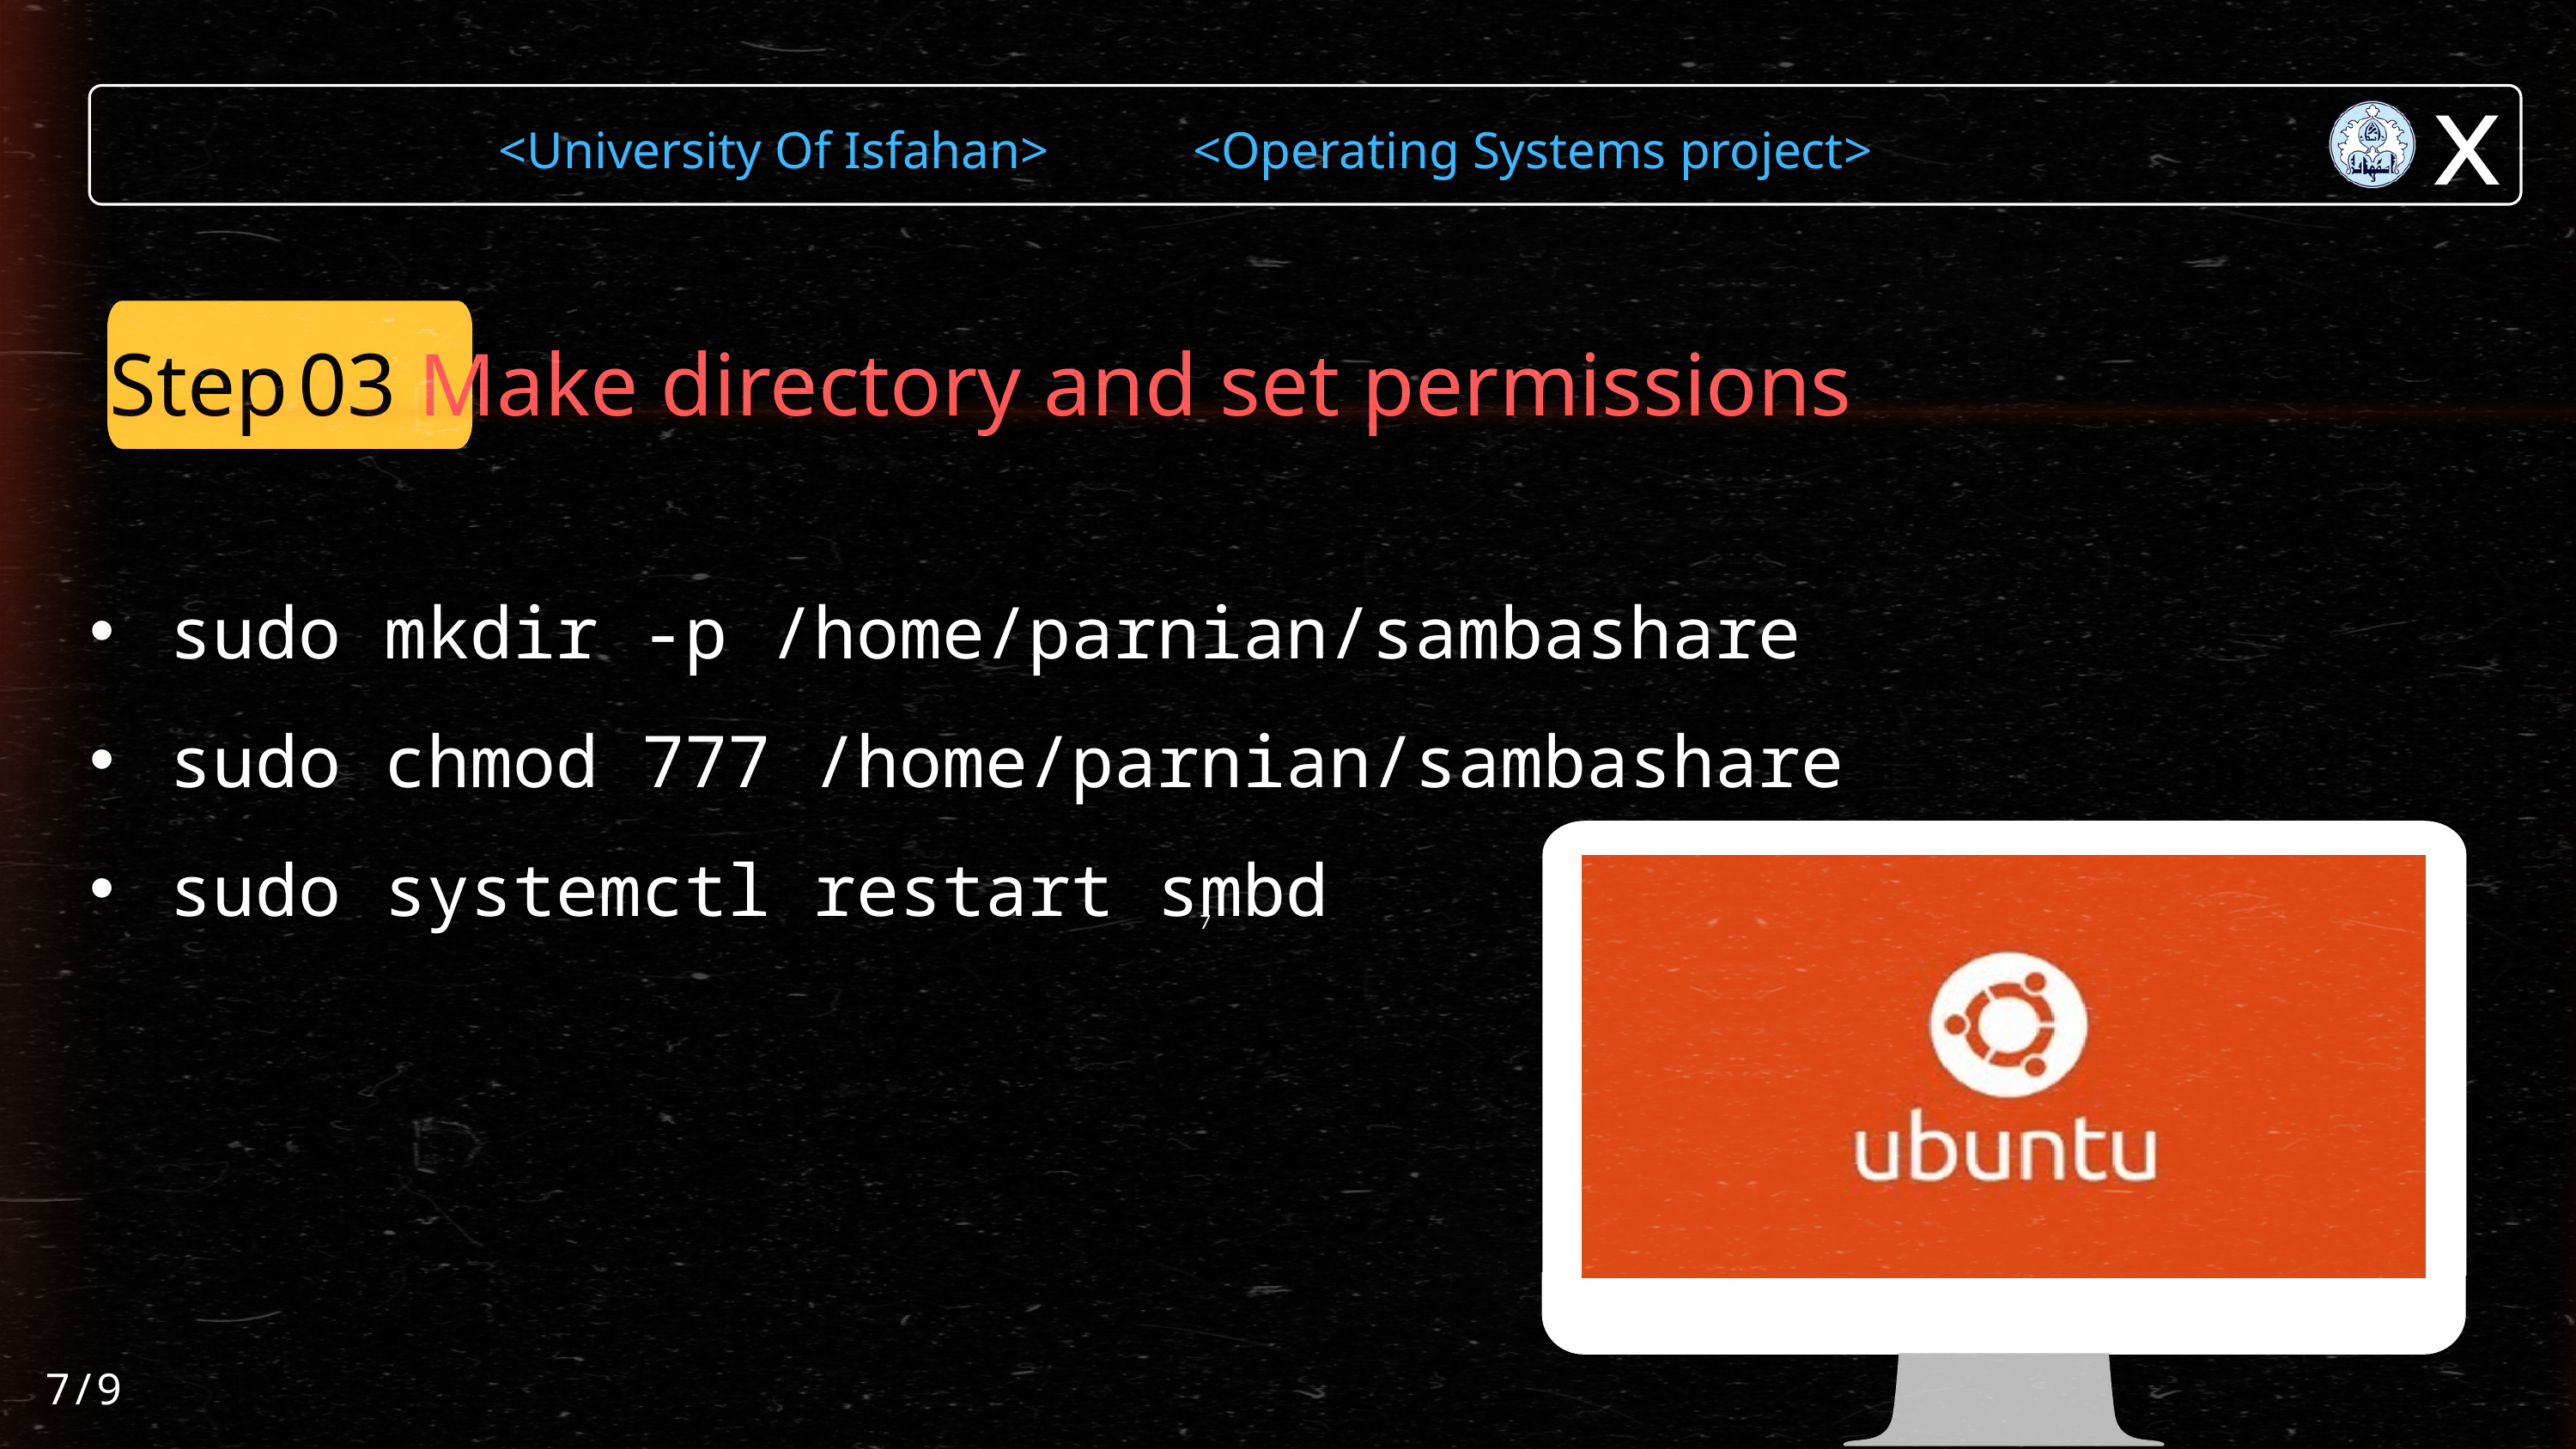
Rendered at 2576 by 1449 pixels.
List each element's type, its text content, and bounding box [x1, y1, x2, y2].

text_box 7/9 [32, 1355, 136, 1420]
picture [1842, 945, 2166, 1213]
text_box [0, 0, 2576, 1449]
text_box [106, 300, 473, 450]
slide_number 7 [922, 894, 1224, 947]
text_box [1541, 821, 2467, 1447]
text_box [88, 85, 2522, 205]
